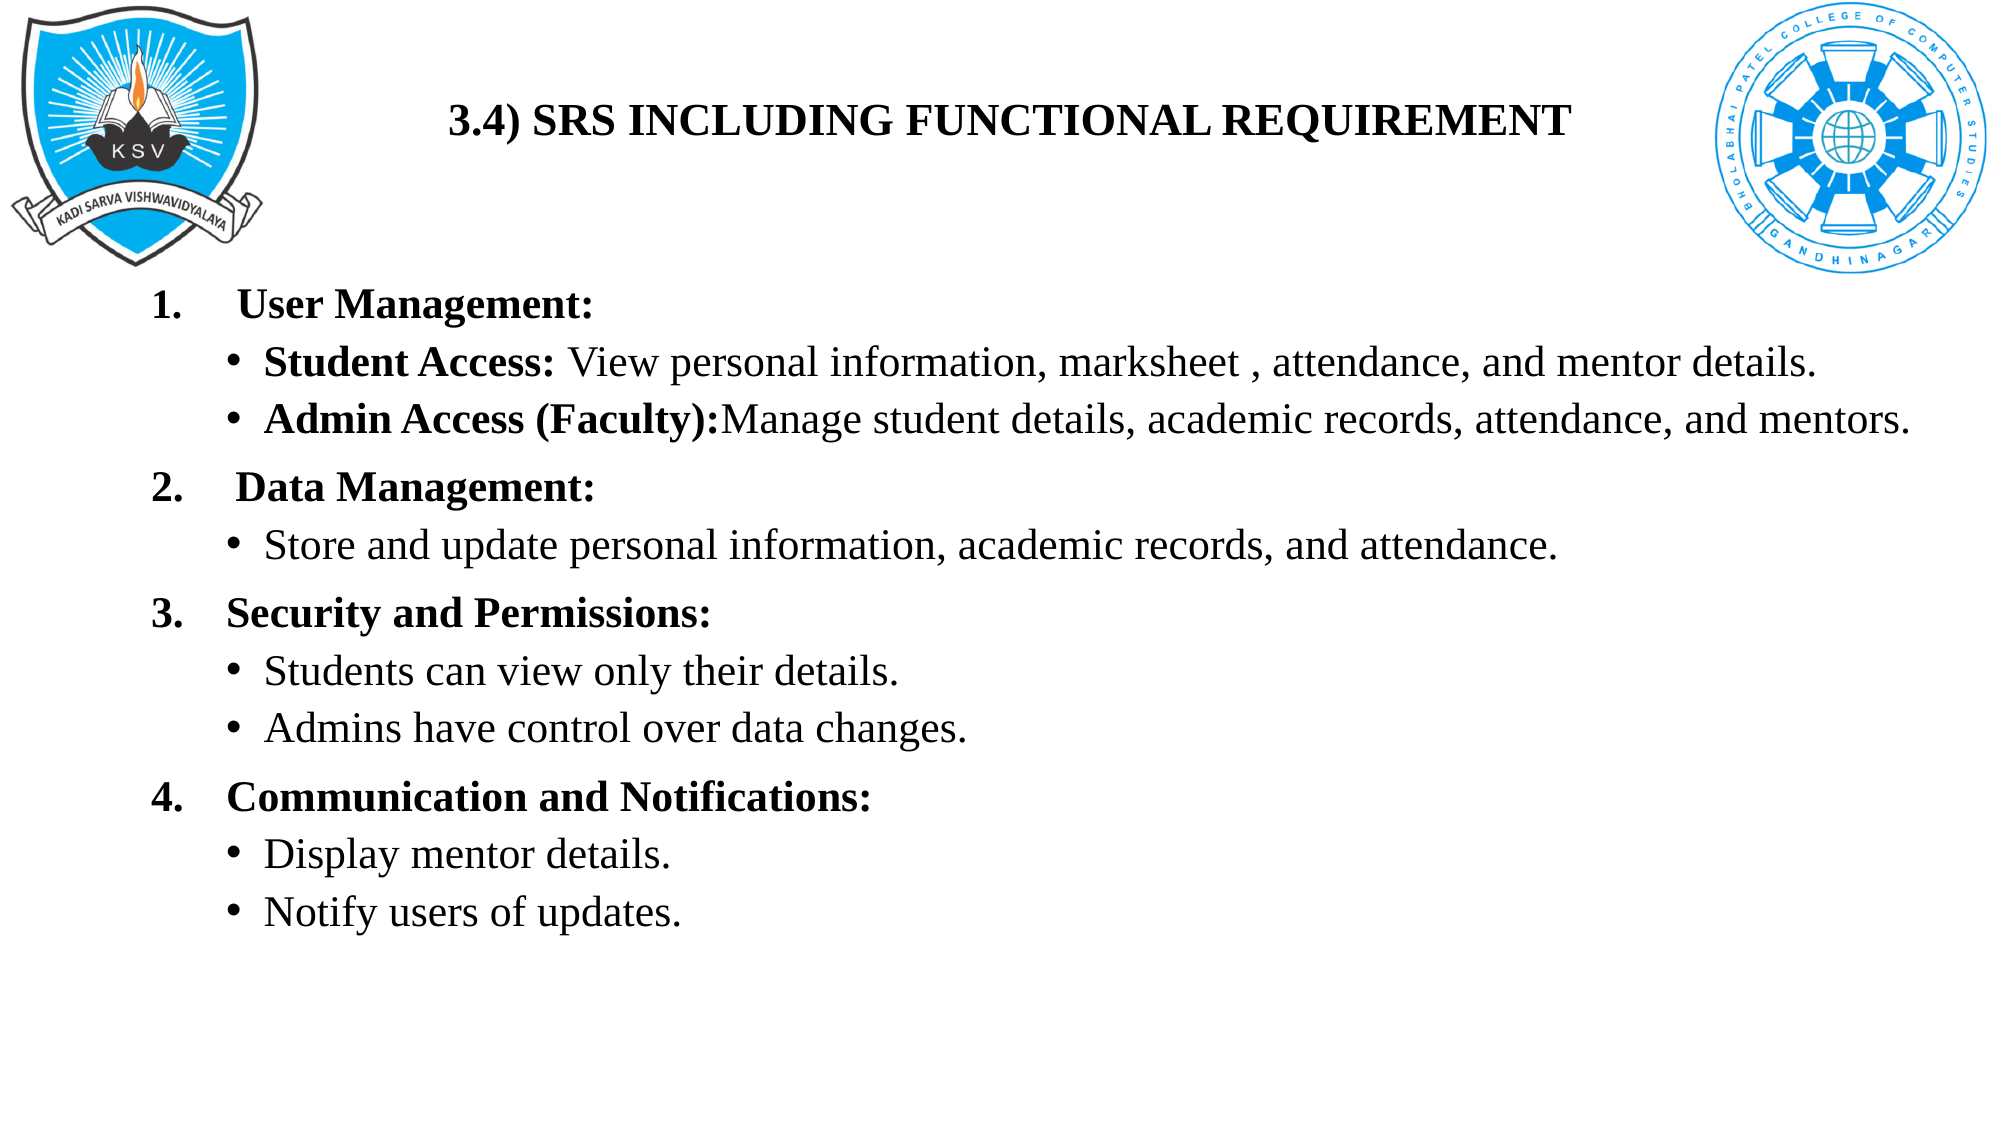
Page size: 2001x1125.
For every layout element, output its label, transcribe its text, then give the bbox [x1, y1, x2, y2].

picture [0, 0, 273, 273]
text_box 3.4) SRS INCLUDING FUNCTIONAL REQUIREMENT [433, 82, 1593, 153]
list User Management: Student Access: View personal information, marksheet , attendance, and mentor details. Admin Access (Faculty):Manage student details, academic records, attendance, and mentors. Data Management: Store and update personal information, academic records, and attendance. Security and Permissions: Students can view only their details. Admins have control over data changes. Communication and Notifications: Display mentor details. Notify users of updates. [136, 273, 1931, 1043]
picture [1714, 1, 1987, 274]
